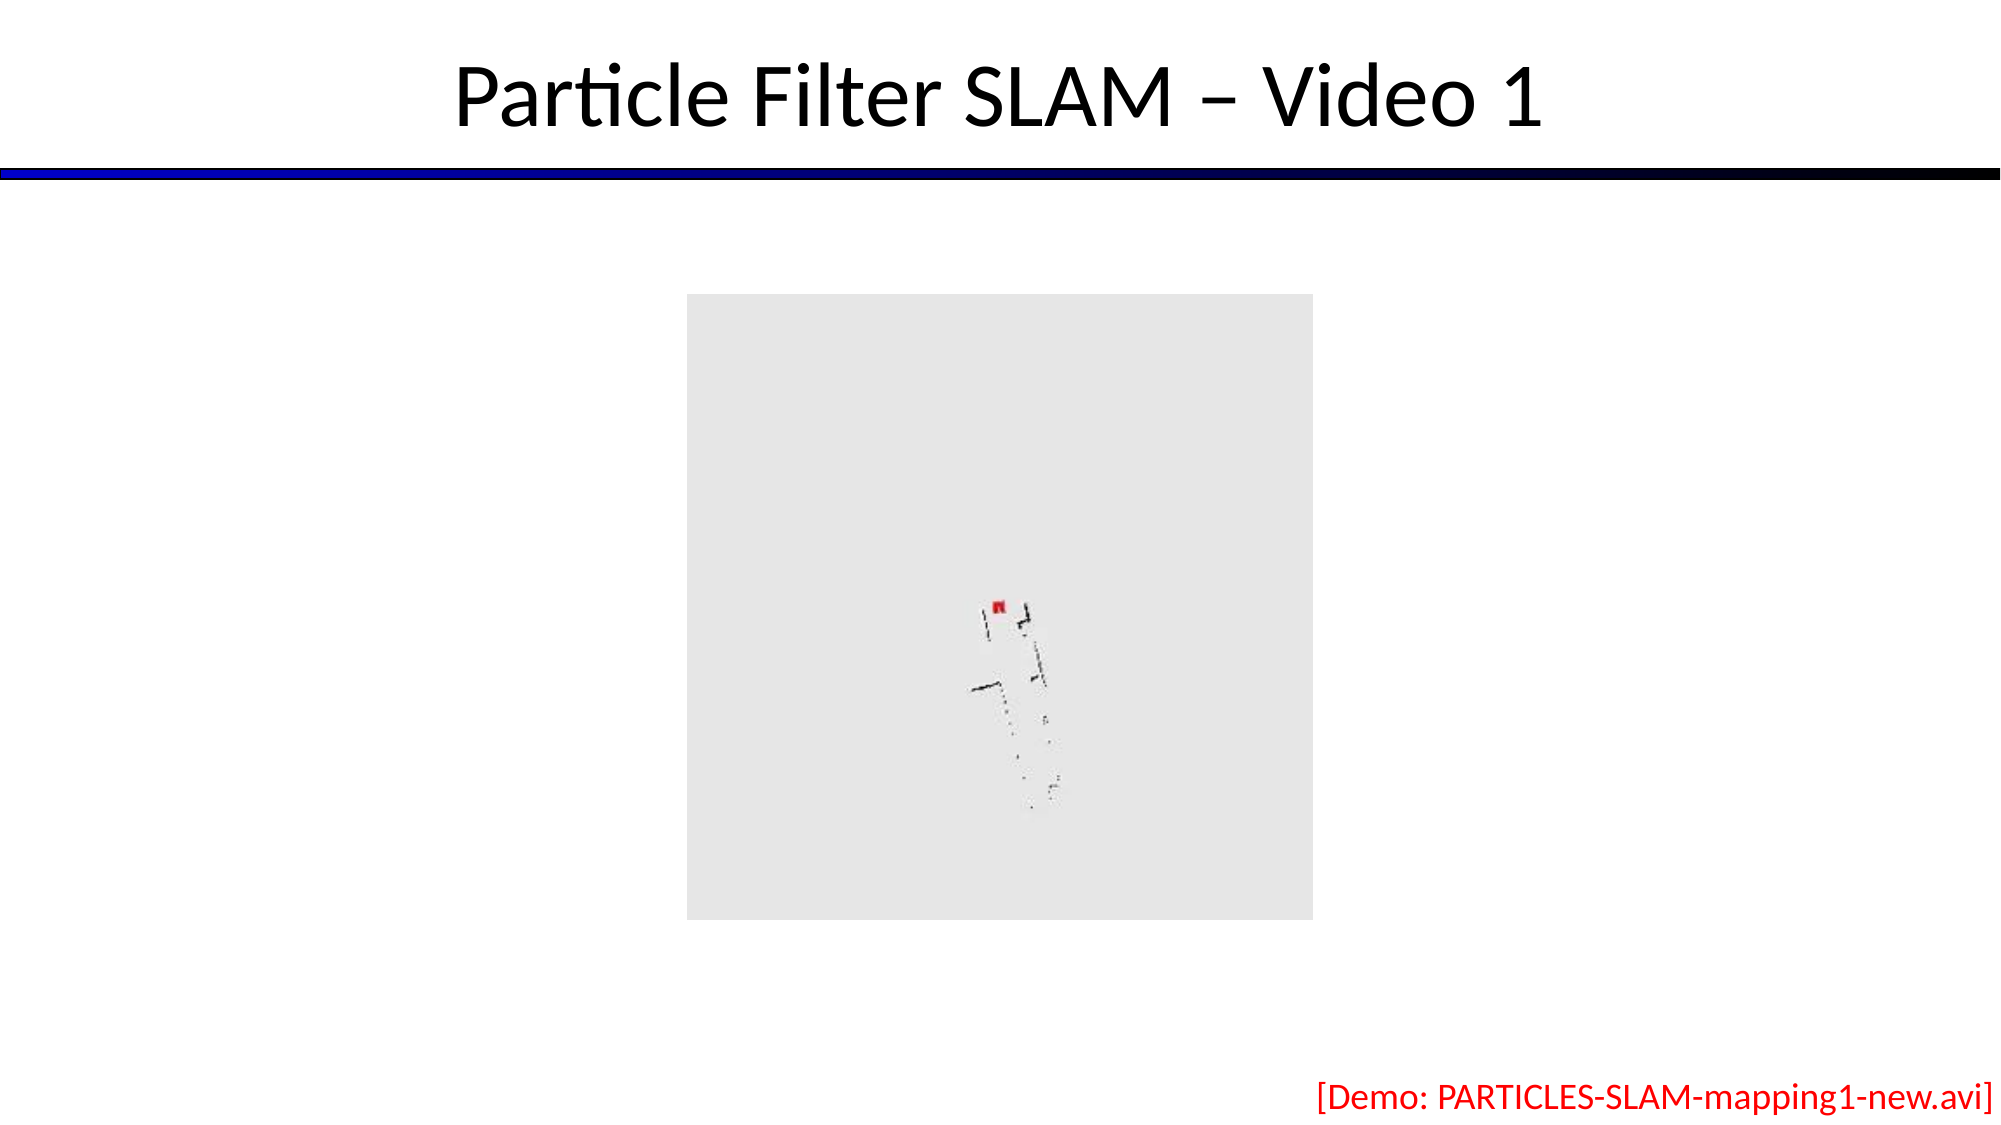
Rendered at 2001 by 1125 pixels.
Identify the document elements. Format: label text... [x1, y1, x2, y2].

title Particle Filter SLAM – Video 1 [0, 0, 2000, 184]
text_box [Demo: PARTICLES-SLAM-mapping1-new.avi] [1301, 1064, 2000, 1125]
picture [687, 294, 1313, 920]
